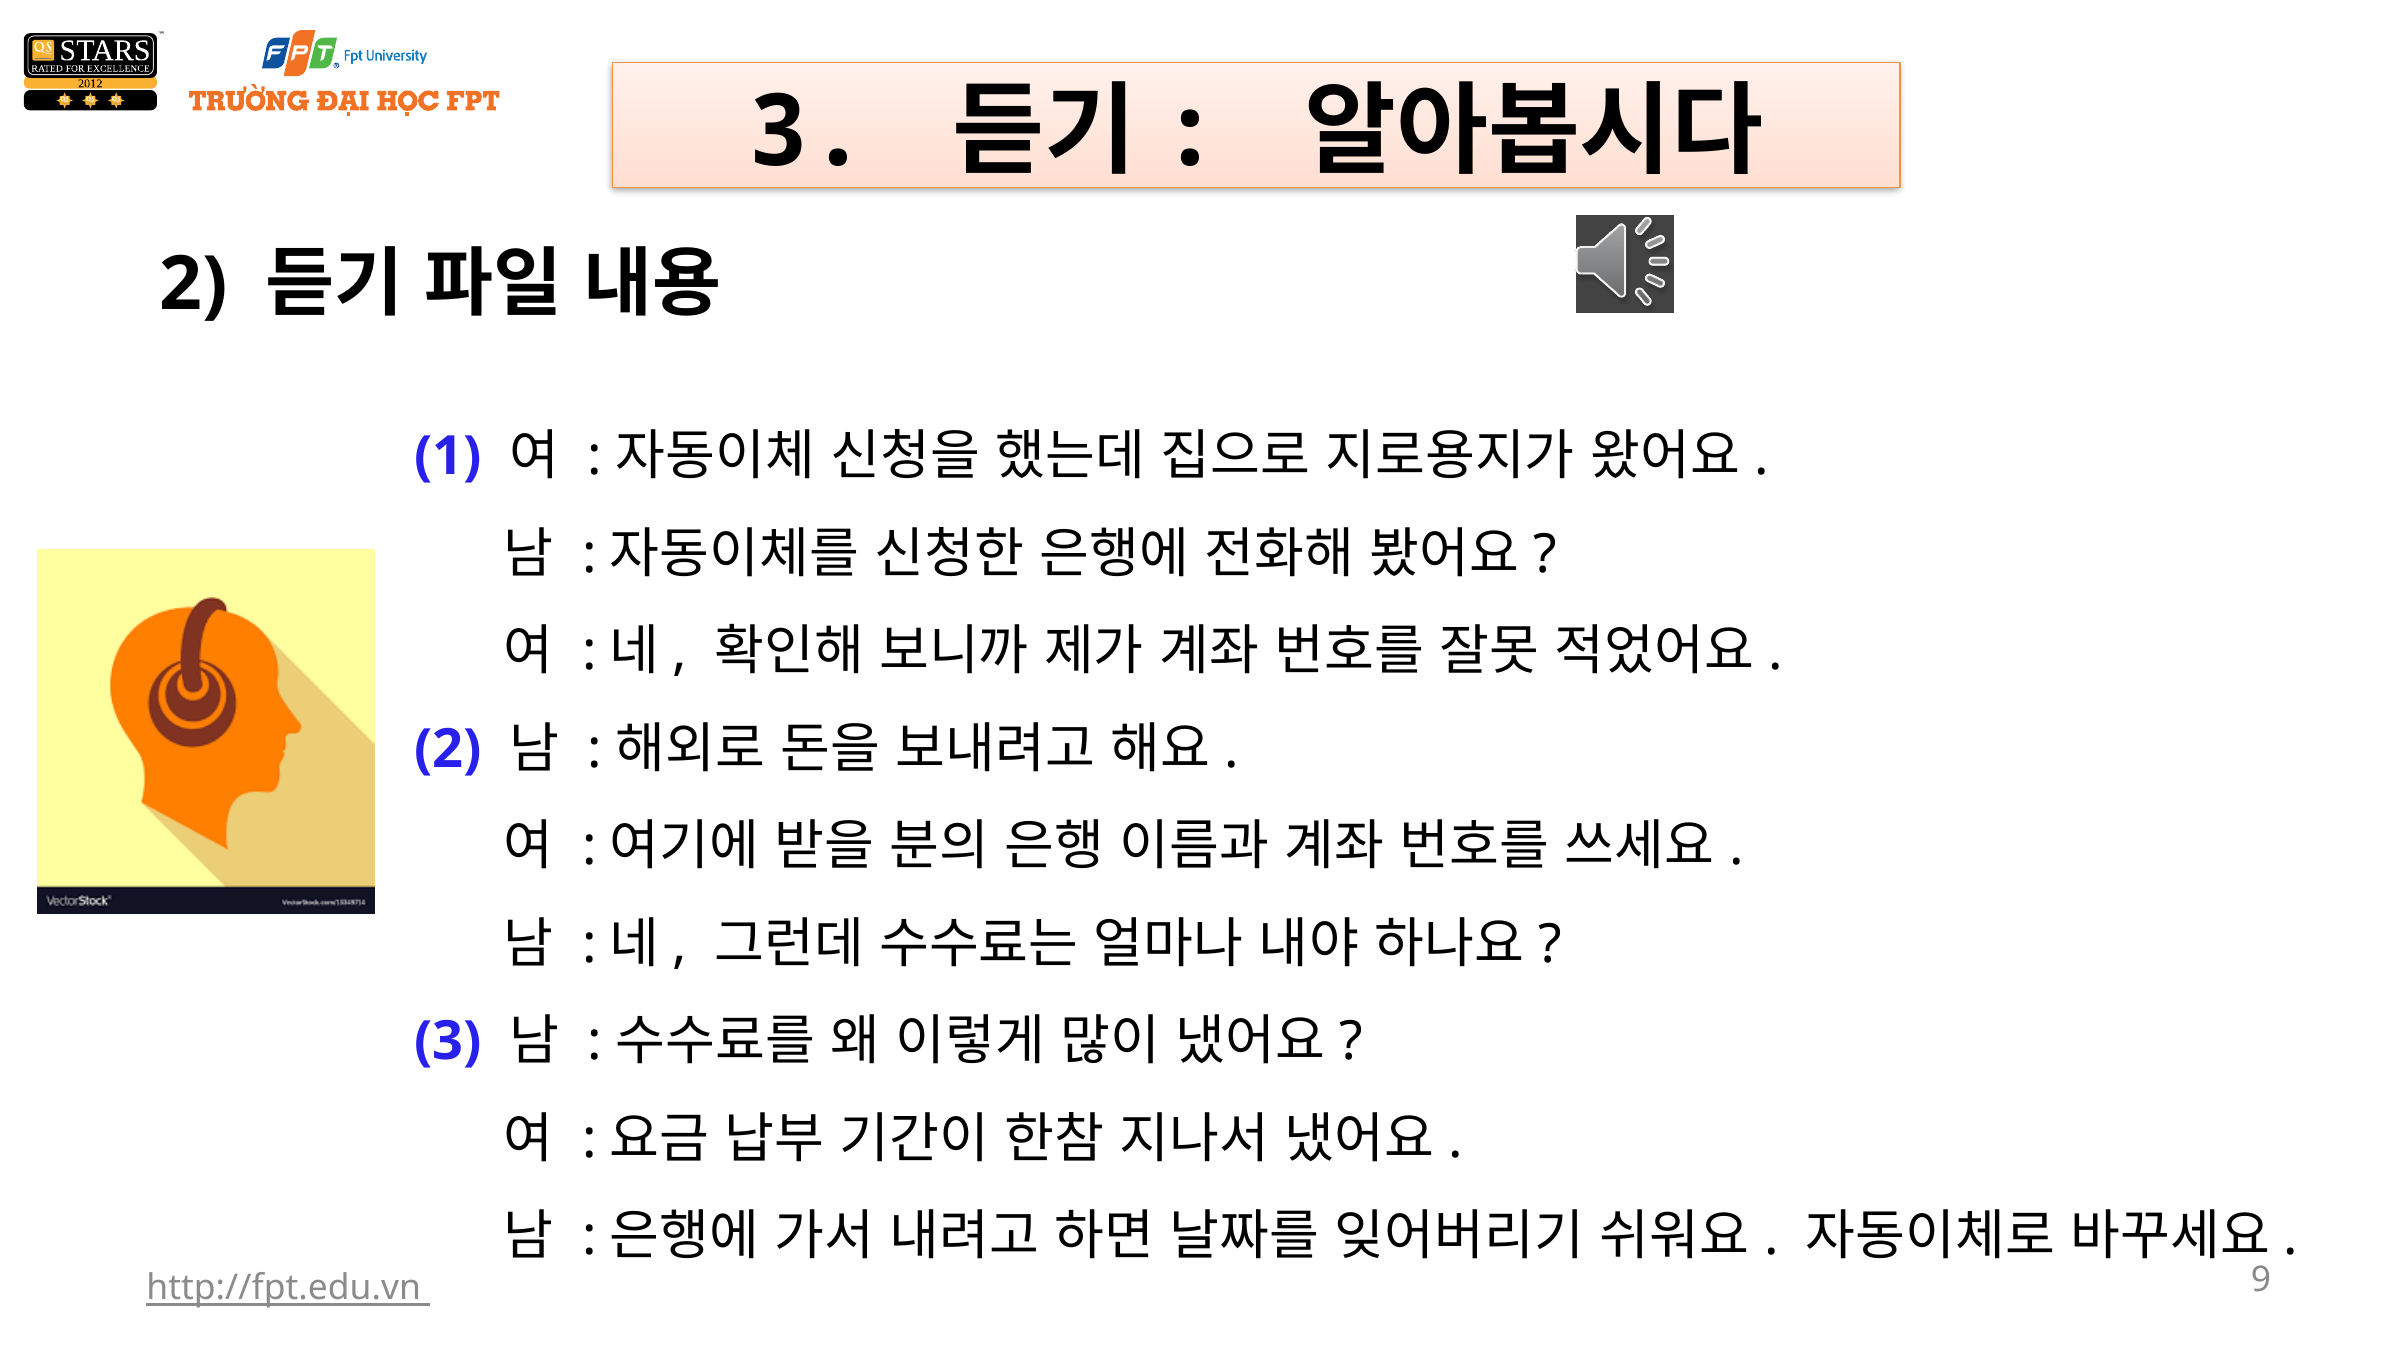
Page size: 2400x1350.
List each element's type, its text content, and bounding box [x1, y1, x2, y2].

text_box 2) 듣기 파일 내용 [124, 227, 885, 302]
slide_number 9 [2175, 1273, 2293, 1312]
footer http://fpt.edu.vn [125, 1250, 885, 1322]
picture [37, 549, 376, 915]
text_box (1) 여 :자동이체 신청을 했는데 집으로 지로용지가 왔어요. 남 :자동이체를 신청한 은행에 전화해 봤어요? 여 :네, 확인해 보니까 제가 계좌 번호를 잘못 적었어요. (2) 남 :해외로 돈을 보내려고 해요. 여 :여기에 받을 분의 은행 이름과 계좌 번호를 쓰세요. 남 :네, 그런데 수수료는 얼마나 내야 하나요? (3) 남 :수수료를 왜 이렇게 많이 냈어요? 여 :요금 납부 기간이 한참 지나서 냈어요. 남 :은행에 가서 내려고 하면 날짜를 잊어버리기 쉬워요. 자동이체로 바꾸세요. [399, 381, 2400, 1273]
picture [1574, 213, 1676, 315]
text_box 3. 듣기: 알아봅시다 [612, 62, 1901, 188]
